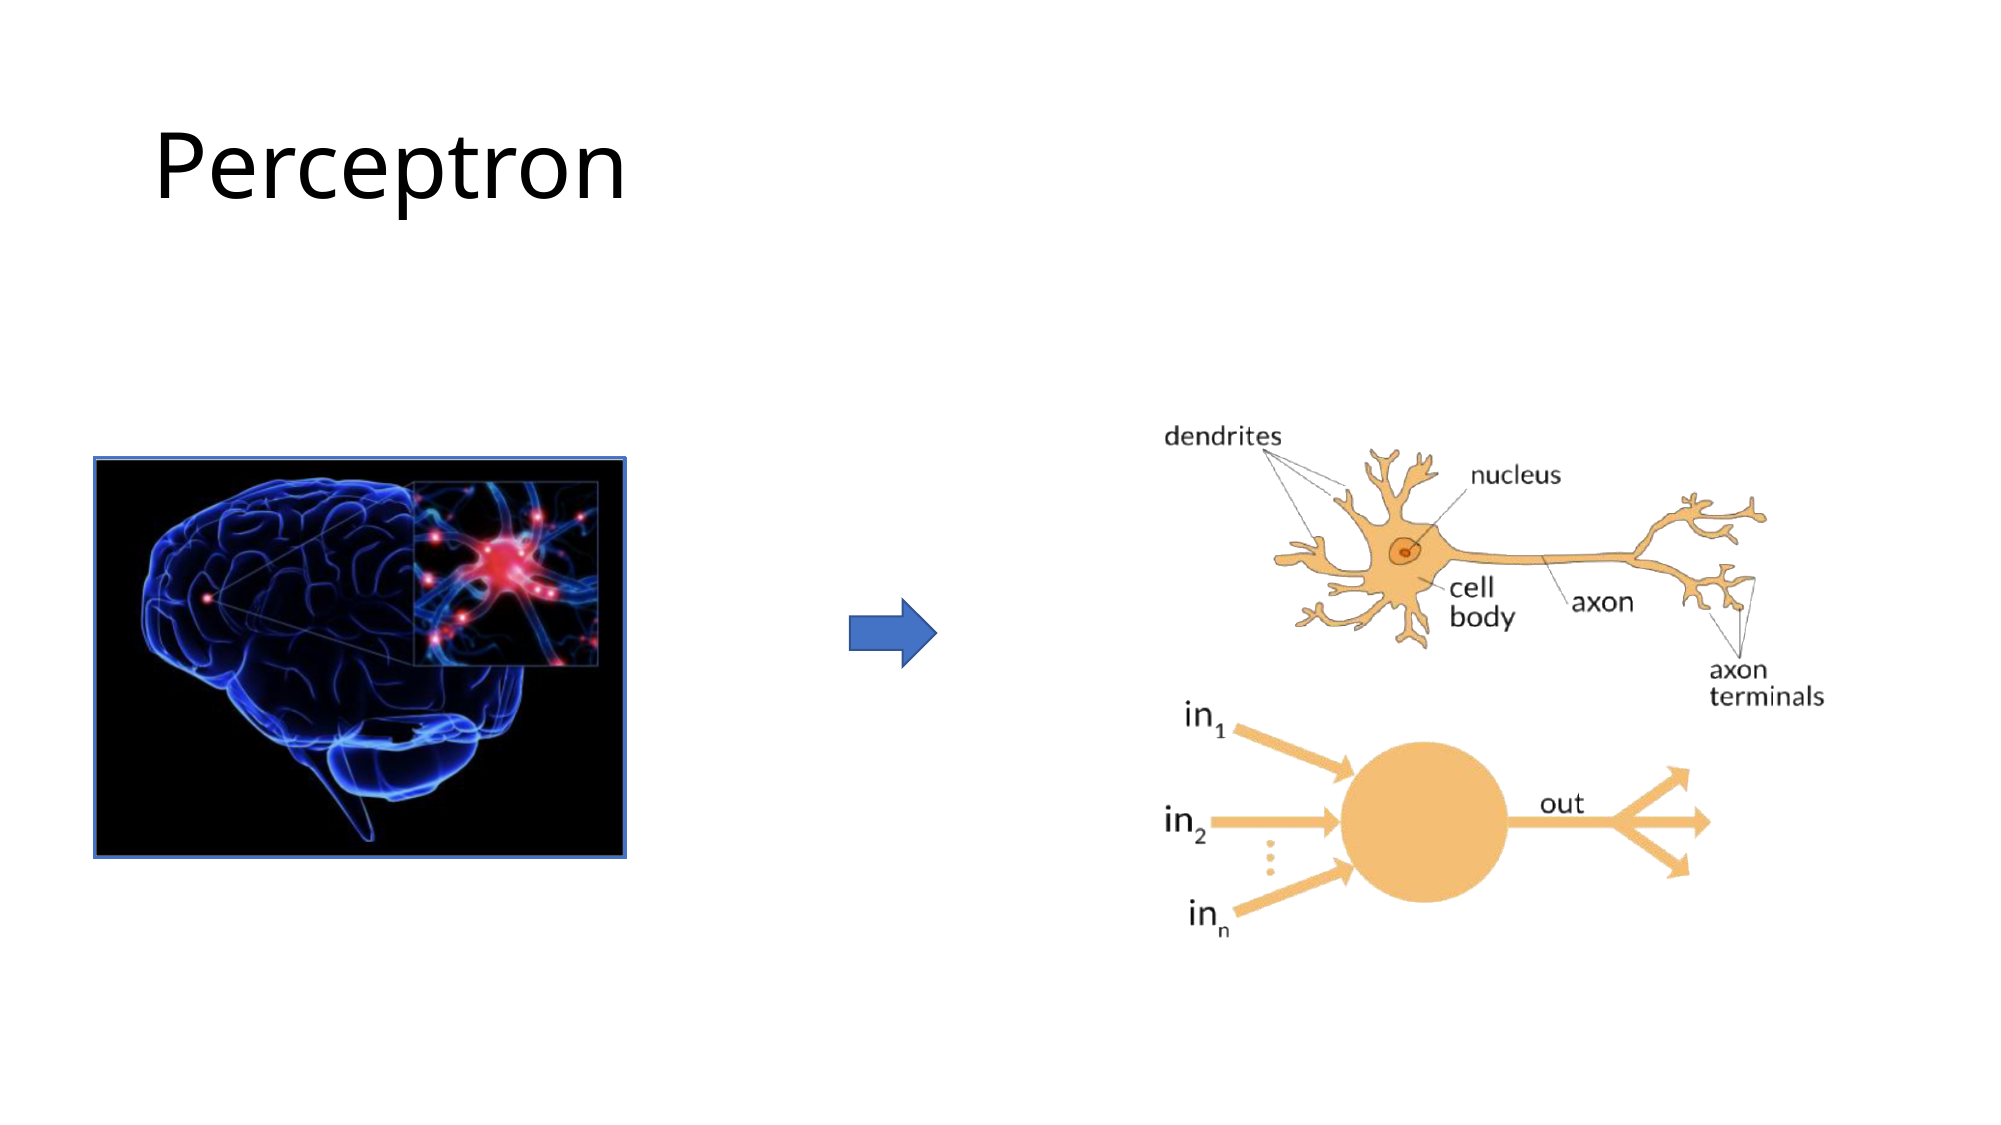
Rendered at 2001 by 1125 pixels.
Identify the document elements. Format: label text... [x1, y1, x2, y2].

picture [1144, 400, 1839, 969]
picture [82, 435, 642, 869]
text_box [848, 597, 938, 670]
title Perceptron [137, 59, 1863, 278]
